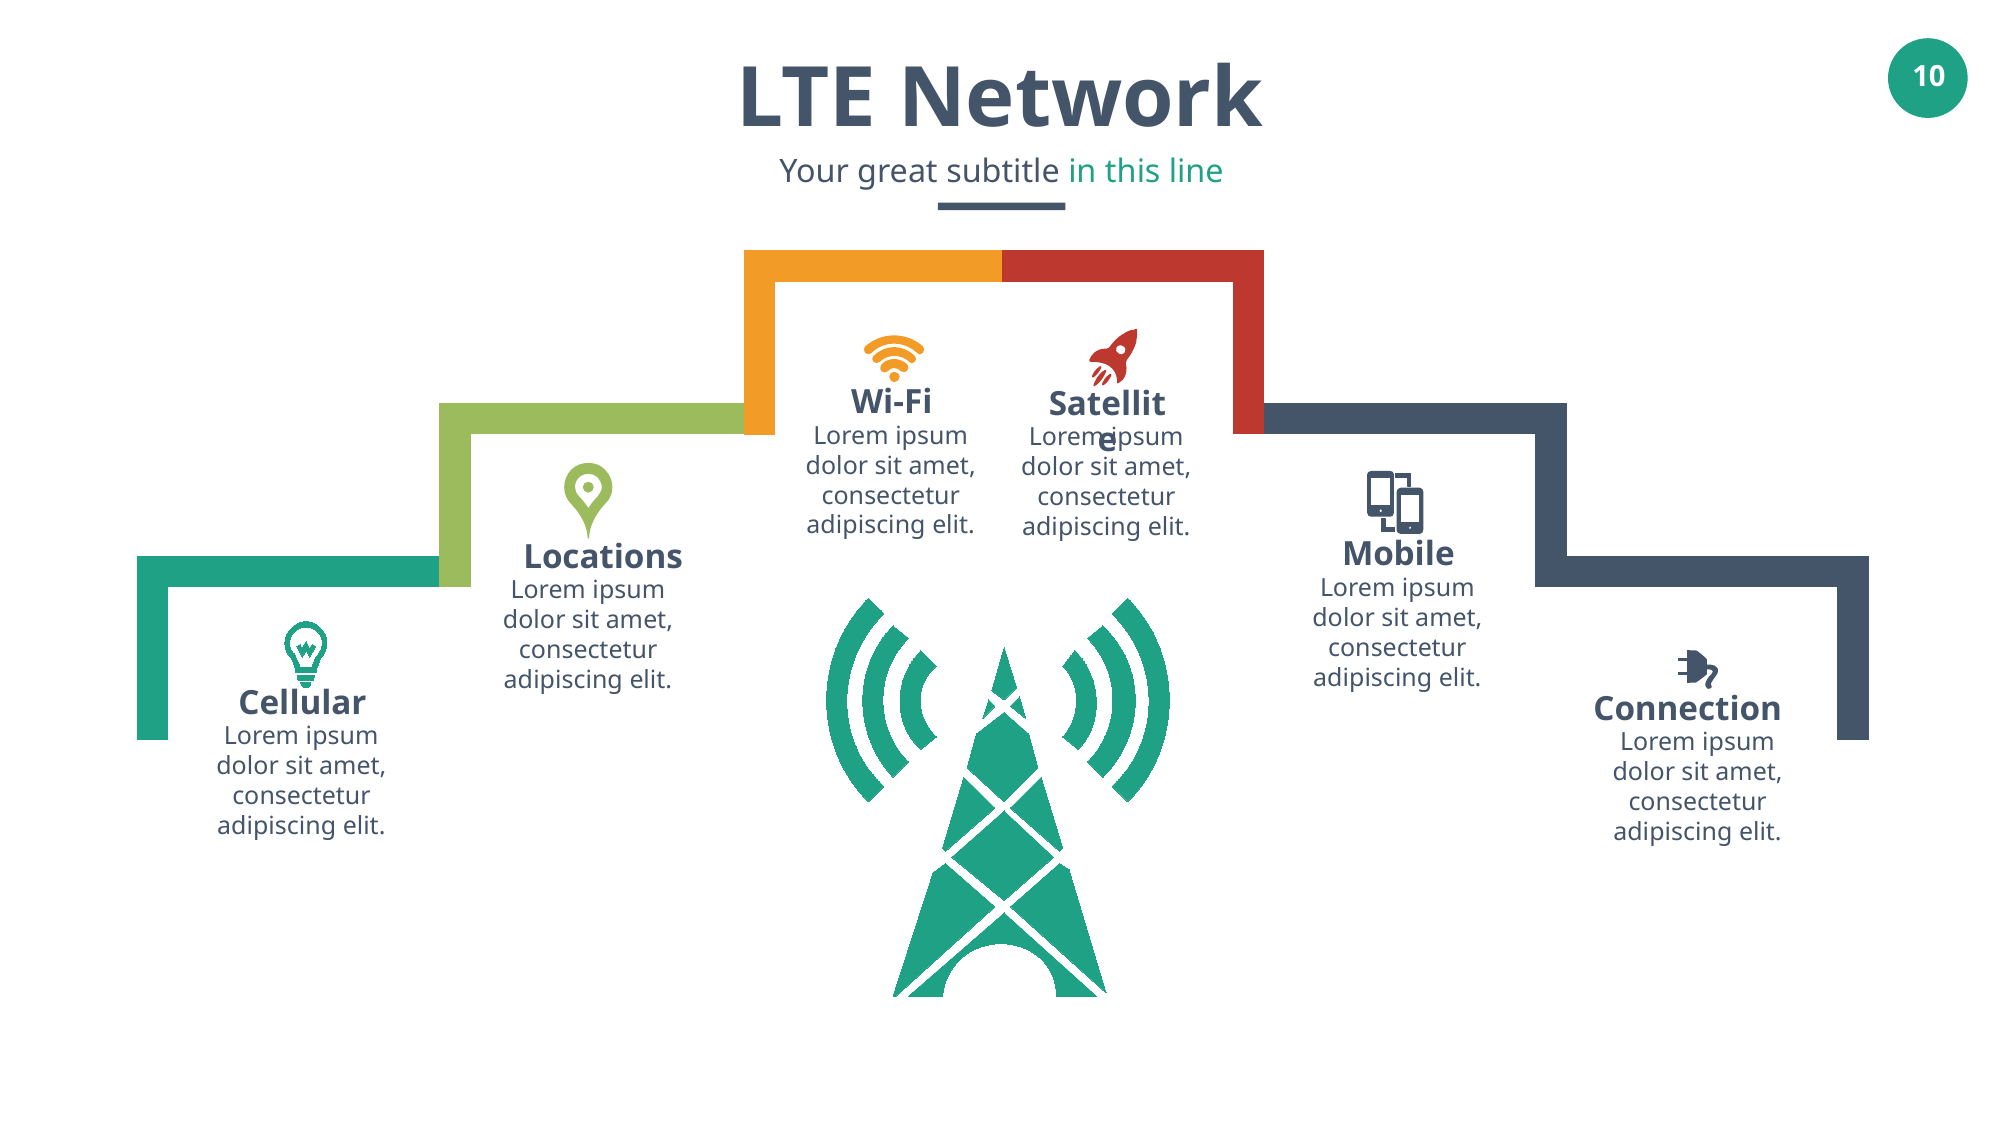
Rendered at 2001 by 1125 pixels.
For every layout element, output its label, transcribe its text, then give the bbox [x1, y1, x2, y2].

text_box [893, 863, 995, 997]
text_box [1678, 650, 1720, 690]
text_box [862, 625, 909, 778]
text_box [439, 403, 744, 587]
text_box [1062, 650, 1097, 750]
text_box [982, 699, 995, 719]
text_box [1088, 328, 1138, 387]
text_box Lorem ipsum dolor sit amet, consectetur adipiscing elit. [1279, 561, 1516, 647]
text_box [967, 712, 1038, 802]
text_box [991, 647, 1017, 700]
text_box [951, 810, 1054, 901]
text_box [908, 912, 1097, 997]
text_box Satellite [1029, 376, 1186, 410]
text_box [864, 336, 924, 382]
text_box [1112, 598, 1170, 802]
text_box [1087, 625, 1136, 778]
text_box Lorem ipsum dolor sit amet, consectetur adipiscing elit. [183, 710, 420, 796]
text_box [562, 463, 615, 539]
text_box [1010, 863, 1107, 993]
text_box [1002, 250, 1264, 434]
text_box [1567, 556, 1869, 740]
text_box Lorem ipsum dolor sit amet, consectetur adipiscing elit. [988, 410, 1225, 496]
text_box [744, 250, 1002, 435]
text_box [942, 777, 995, 852]
text_box [1010, 777, 1063, 852]
text_box Cellular [224, 675, 381, 710]
text_box [137, 556, 439, 740]
text_box [1010, 696, 1026, 719]
text_box [297, 675, 315, 681]
text_box Lorem ipsum dolor sit amet, consectetur adipiscing elit. [773, 409, 1009, 495]
text_box [1264, 403, 1567, 587]
text_box [300, 682, 311, 688]
text_box Wi-Fi [813, 375, 971, 409]
text_box Lorem ipsum dolor sit amet, consectetur adipiscing elit. [1579, 715, 1816, 801]
text_box [284, 621, 327, 673]
text_box Lorem ipsum dolor sit amet, consectetur adipiscing elit. [470, 563, 706, 649]
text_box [1367, 471, 1423, 534]
text_box Mobile [1320, 527, 1477, 561]
text_box Connection [1579, 681, 1796, 715]
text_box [493, 39, 1507, 211]
text_box Locations [511, 529, 696, 563]
text_box [900, 650, 937, 750]
text_box [826, 598, 884, 802]
